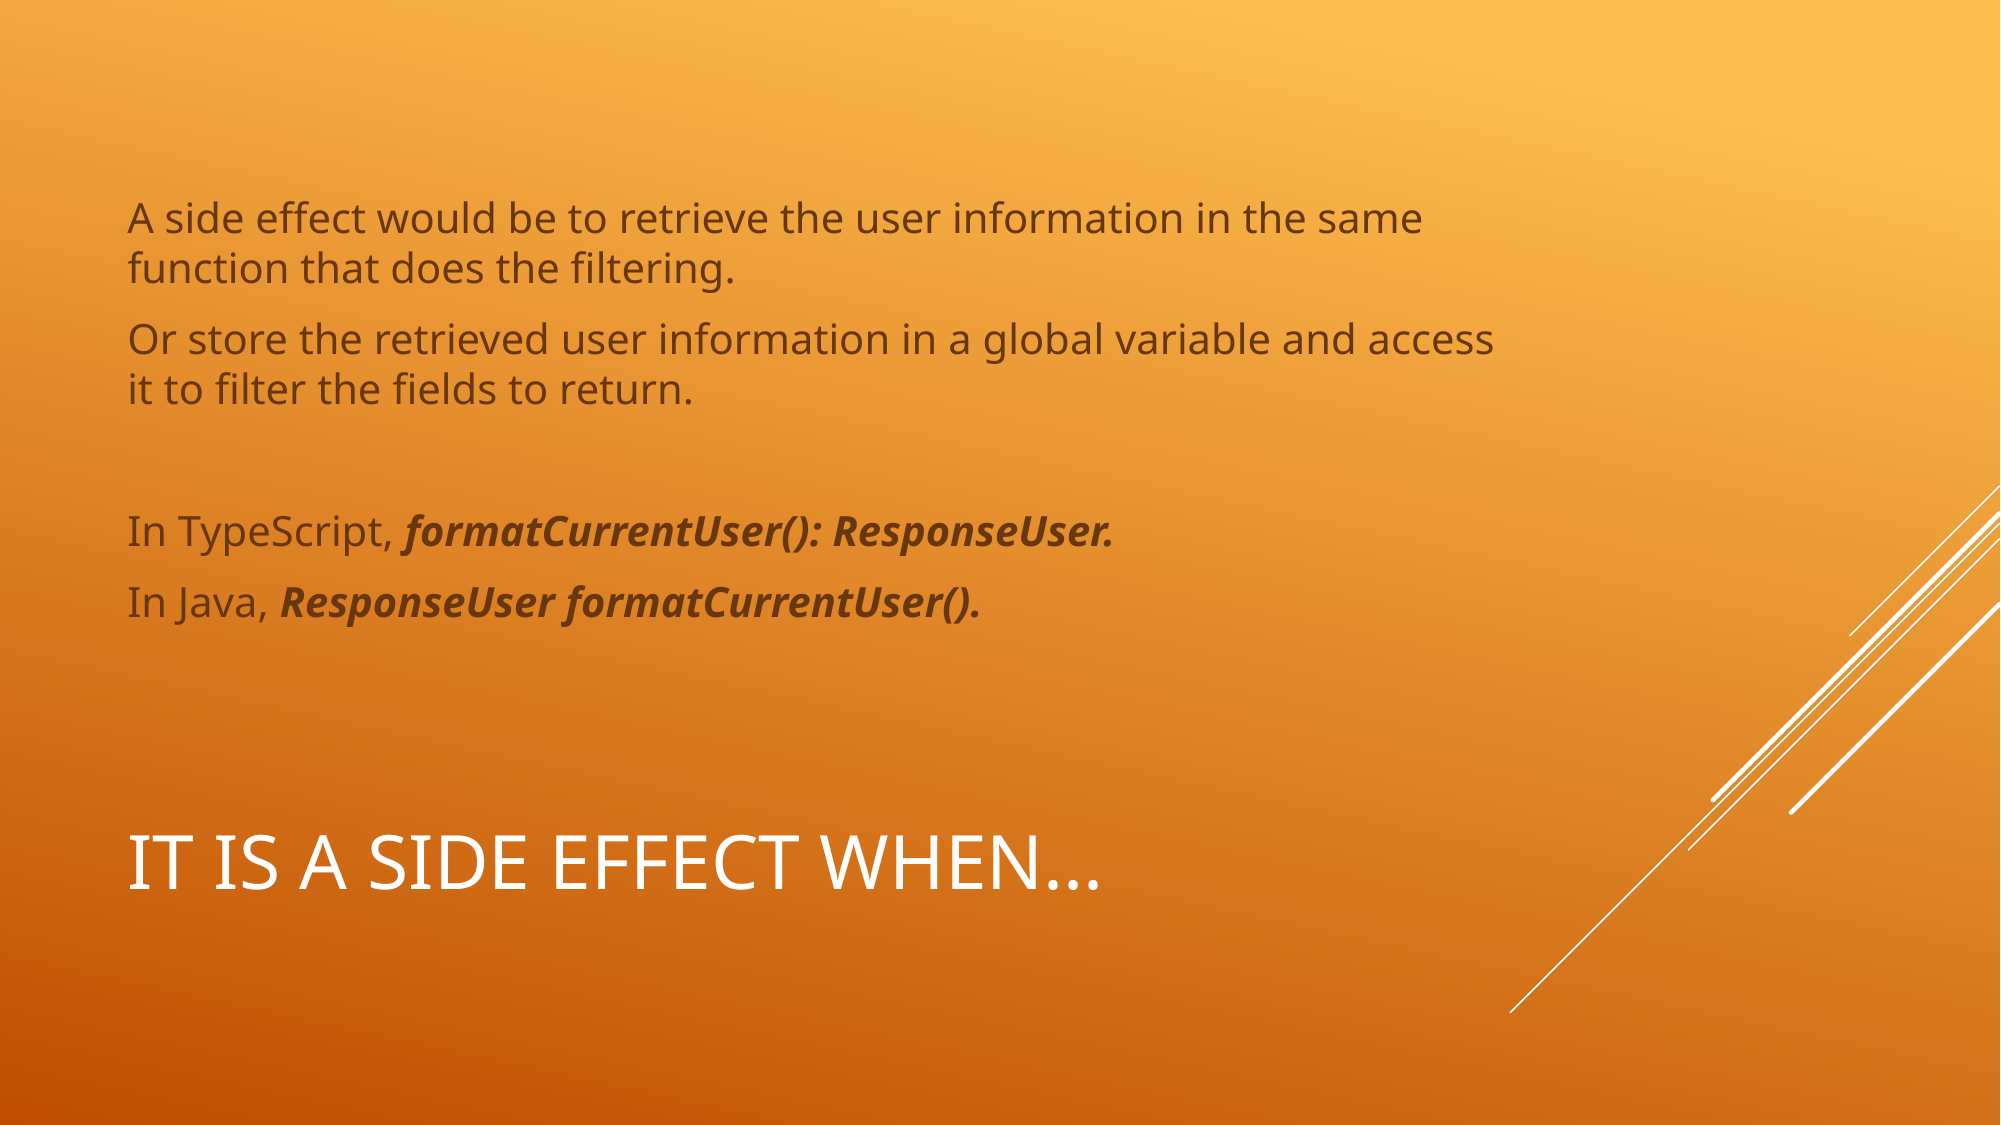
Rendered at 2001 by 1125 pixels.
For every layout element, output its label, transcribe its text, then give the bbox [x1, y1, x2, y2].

title It is a side effect when... [112, 736, 1513, 984]
list A side effect would be to retrieve the user information in the same function that does the filtering. Or store the retrieved user information in a global variable and access it to filter the fields to return. In TypeScript, formatCurrentUser(): ResponseUser. In Java, ResponseUser formatCurrentUser(). [112, 112, 1513, 706]
